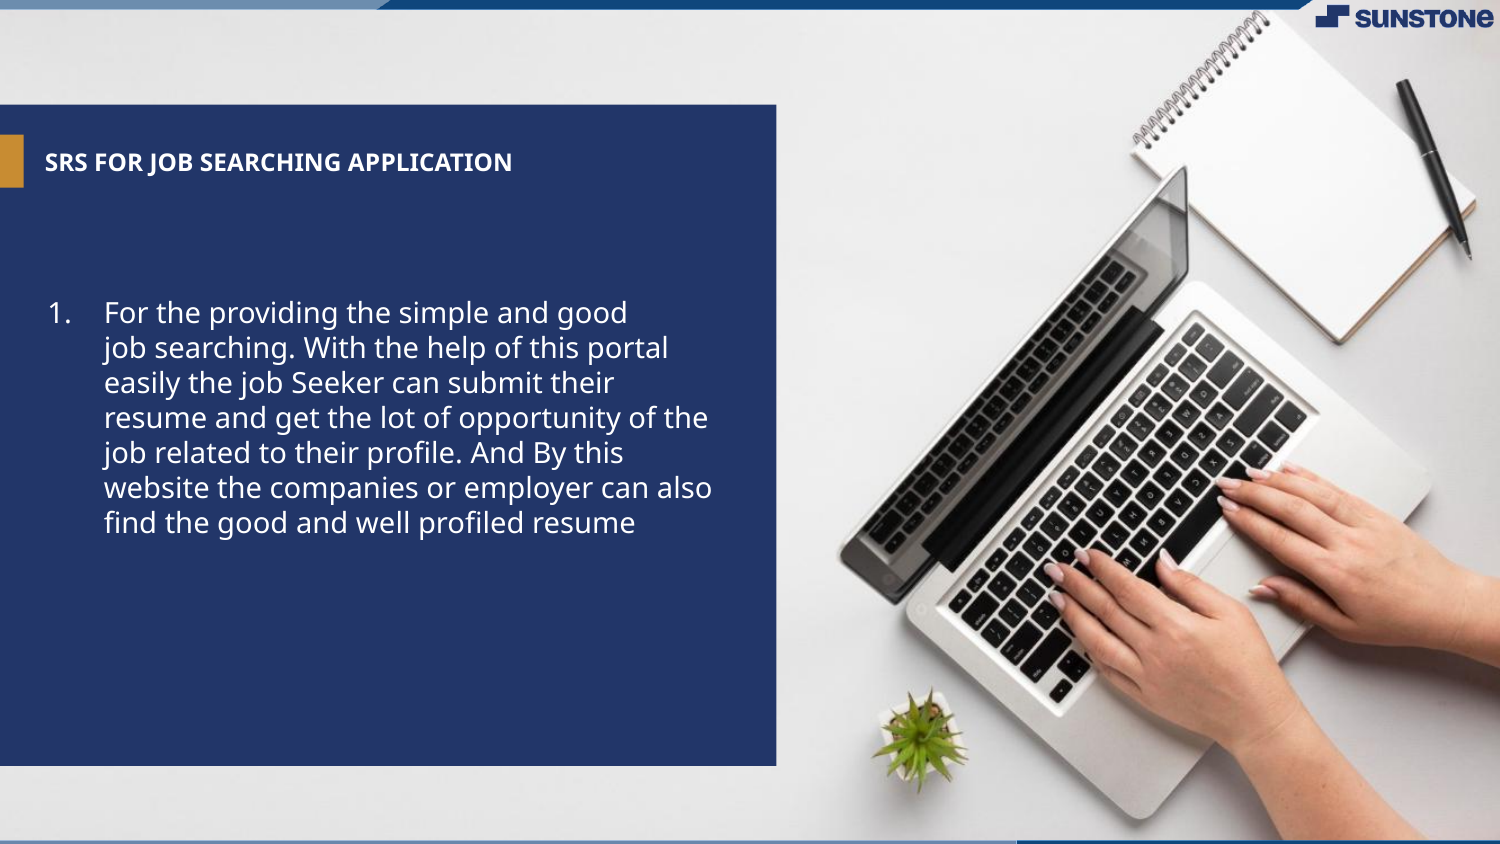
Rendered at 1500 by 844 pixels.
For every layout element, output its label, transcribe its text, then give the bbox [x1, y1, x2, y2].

title SRS FOR JOB SEARCHING APPLICATION [23, 132, 585, 182]
picture [0, 0, 1500, 844]
list For the providing the simple and good job searching. With the help of this portal easily the job Seeker can submit their resume and get the lot of opportunity of the job related to their profile. And By this website the companies or employer can also find the good and well profiled resume [9, 182, 735, 504]
